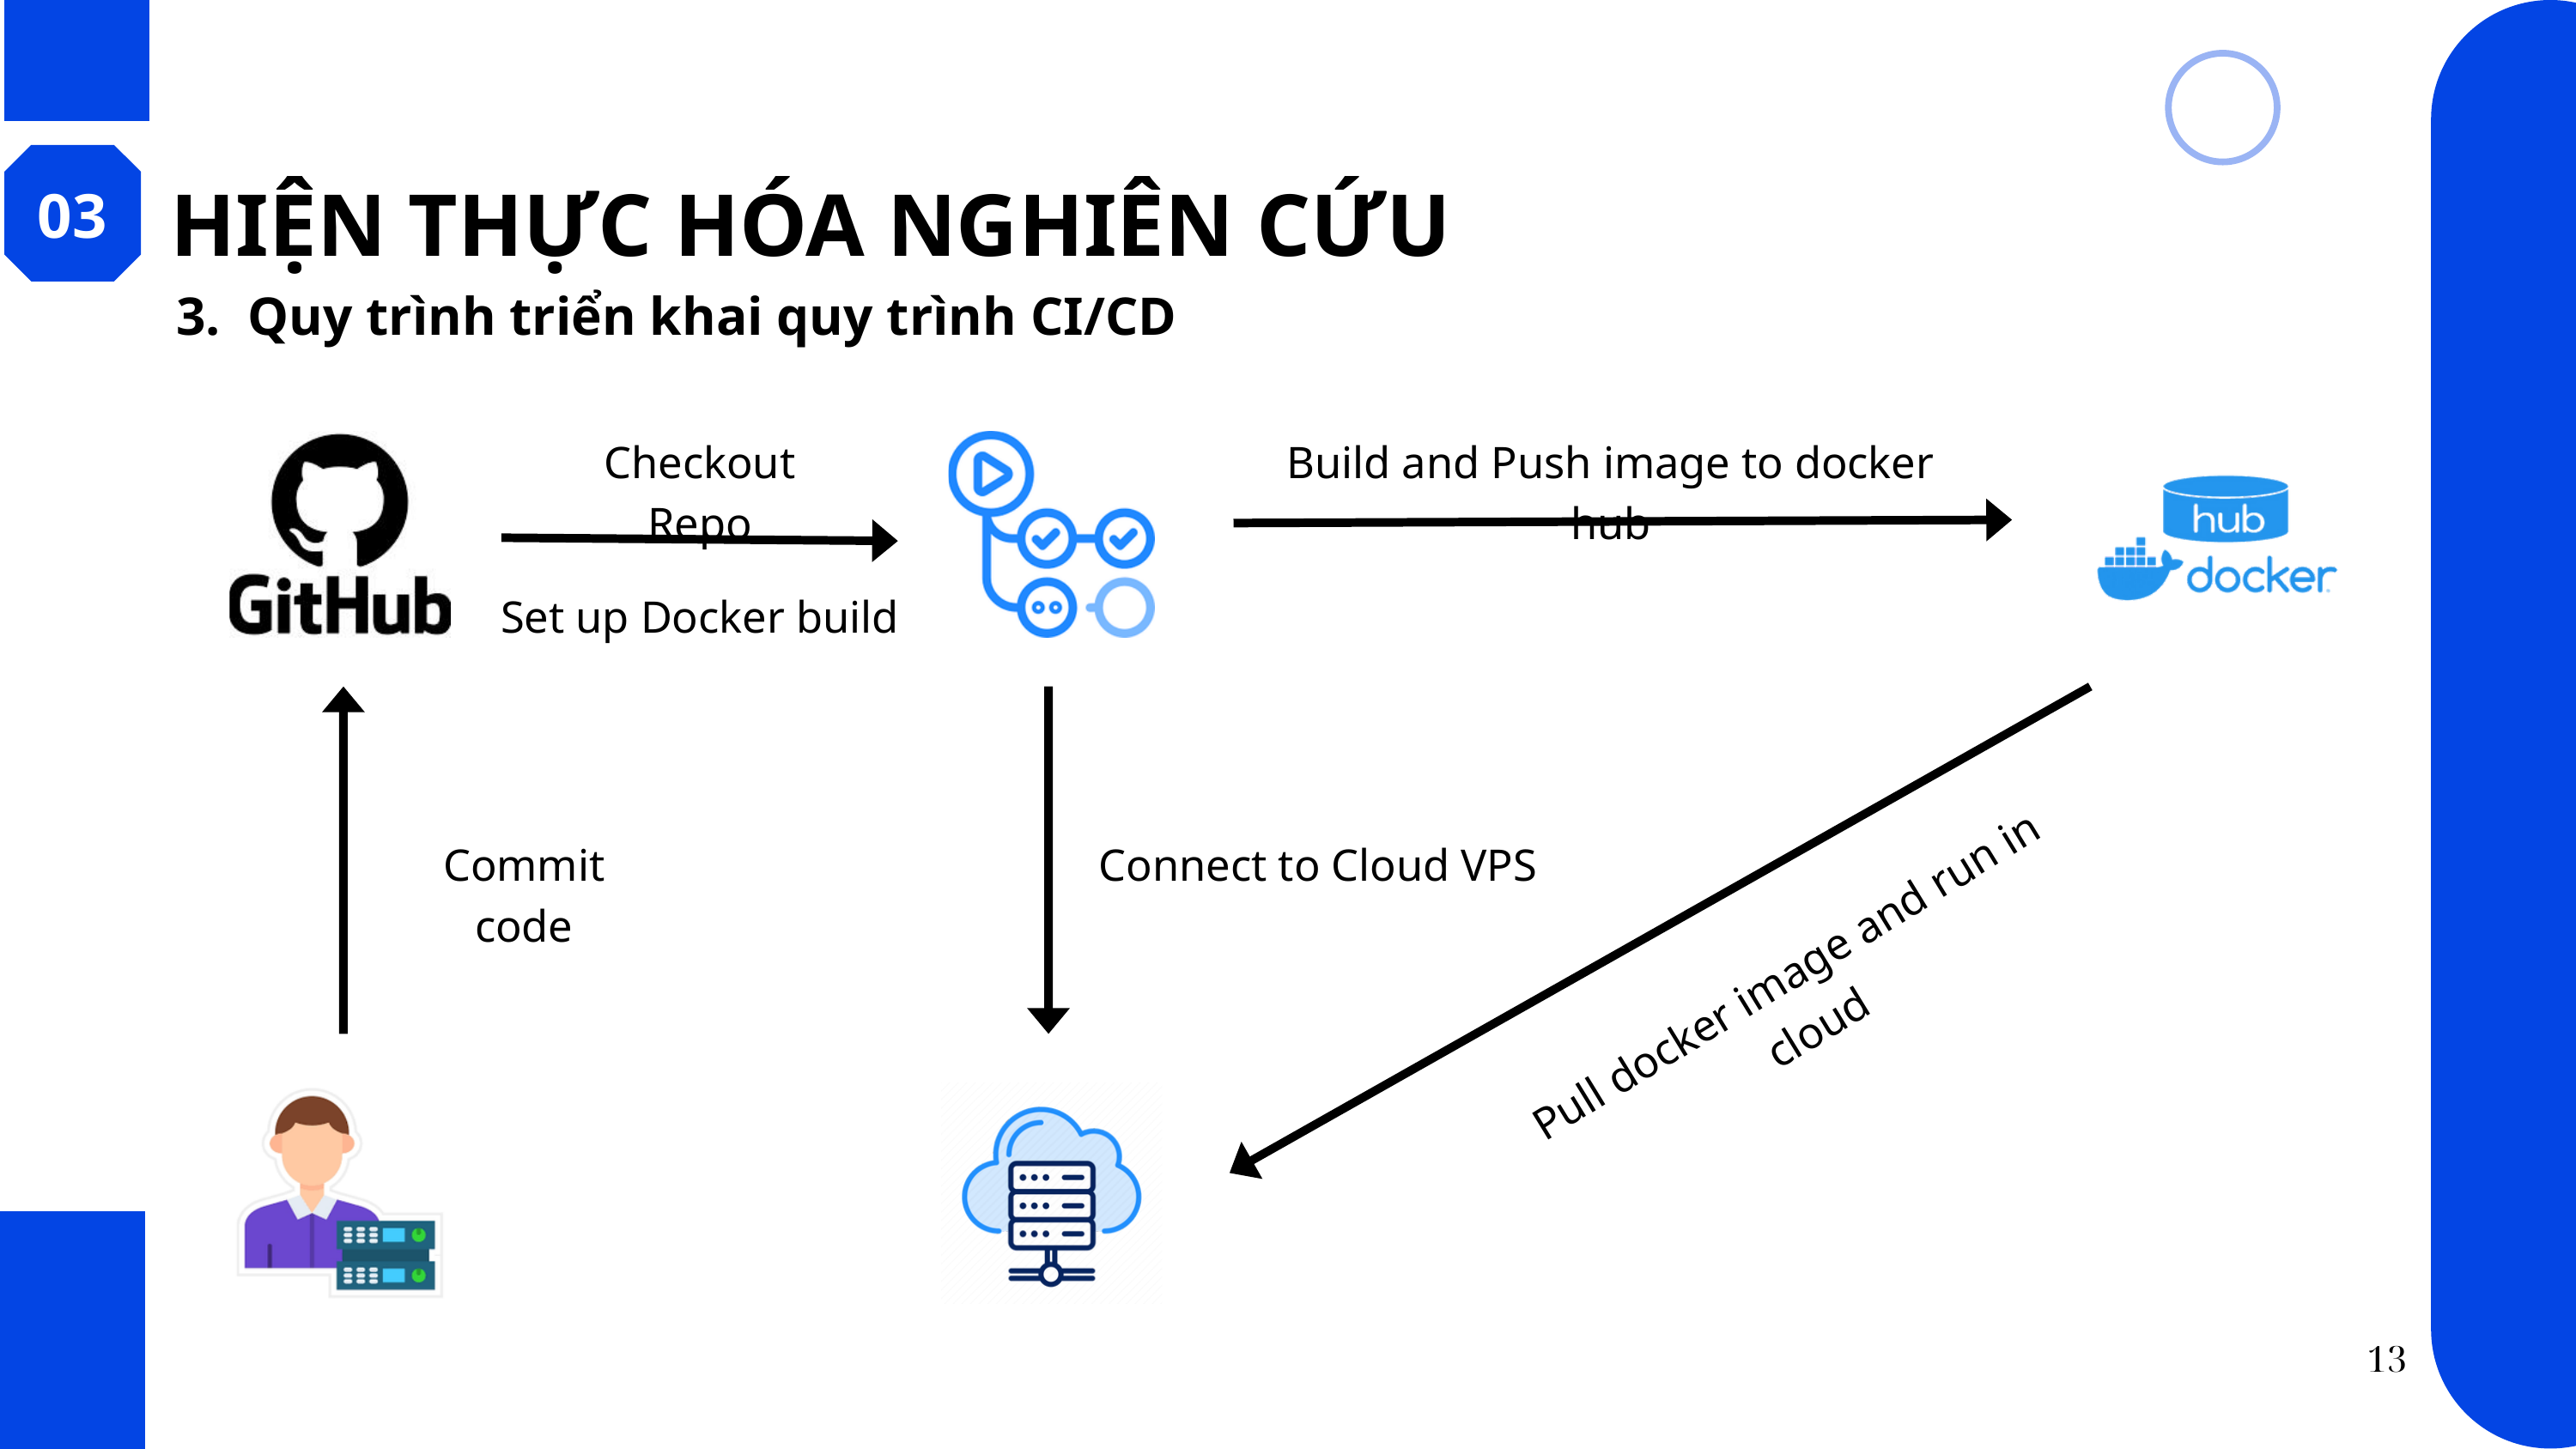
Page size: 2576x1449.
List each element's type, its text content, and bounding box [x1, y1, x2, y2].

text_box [0, 1210, 146, 1449]
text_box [2168, 52, 2278, 162]
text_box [3, 0, 150, 121]
text_box 3. Quy trình triển khai quy trình CI/CD [176, 291, 1504, 346]
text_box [229, 431, 2347, 1304]
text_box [3, 144, 2169, 282]
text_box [2430, 0, 2576, 1449]
text_box 13 [2366, 1329, 2408, 1380]
